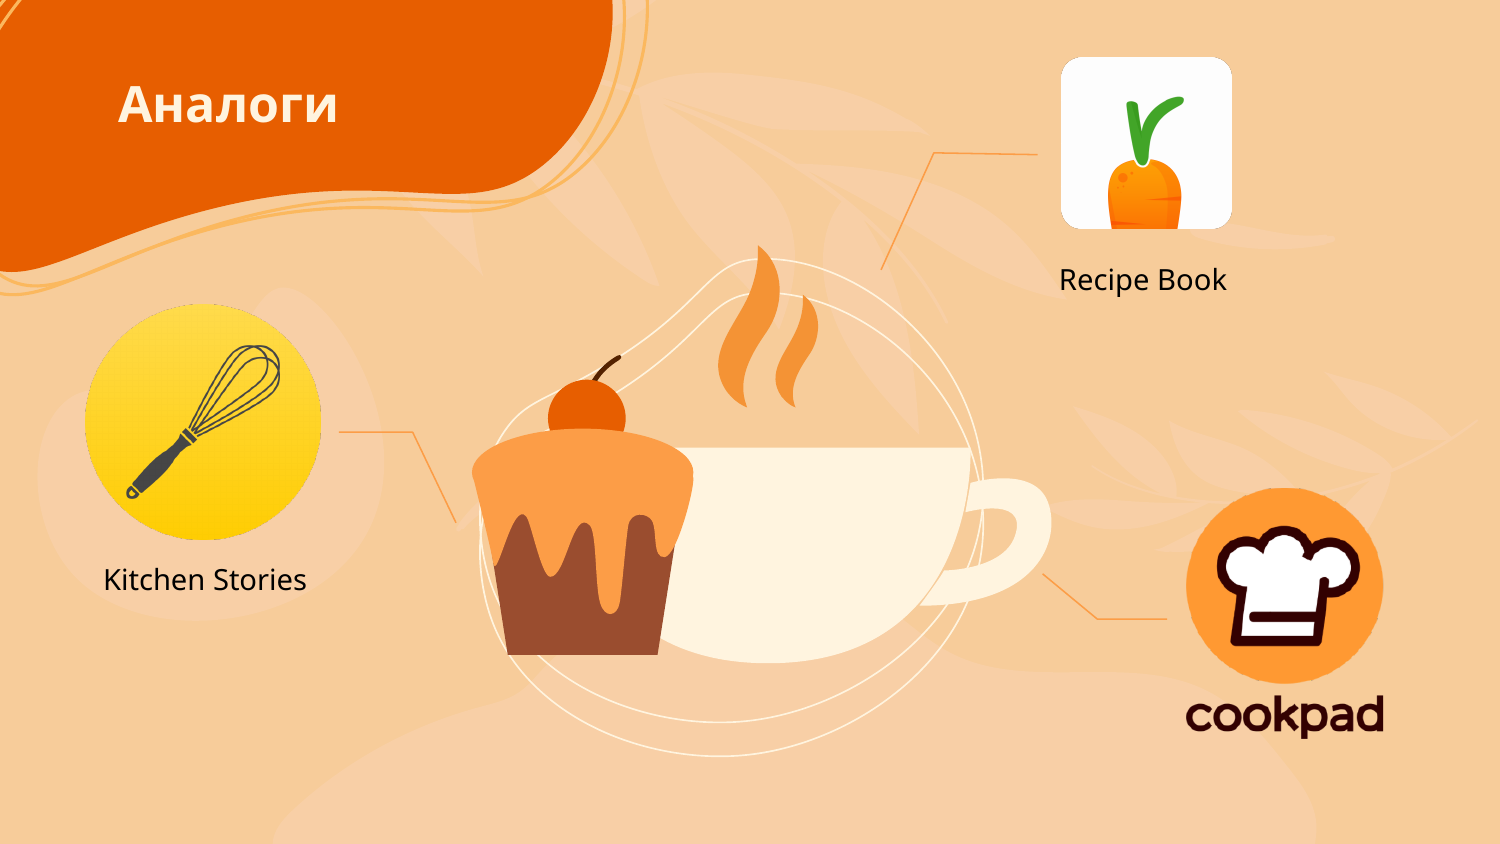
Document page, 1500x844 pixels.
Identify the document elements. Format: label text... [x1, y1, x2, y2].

picture [1060, 57, 1232, 229]
text_box [893, 152, 1038, 243]
title Аналоги [103, 57, 603, 123]
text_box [471, 245, 1062, 758]
text_box Recipe Book [1063, 246, 1261, 311]
text_box [338, 432, 457, 523]
picture [85, 304, 321, 540]
picture [1178, 456, 1392, 771]
text_box [1065, 581, 1168, 620]
text_box Kitchen Stories [88, 546, 324, 611]
